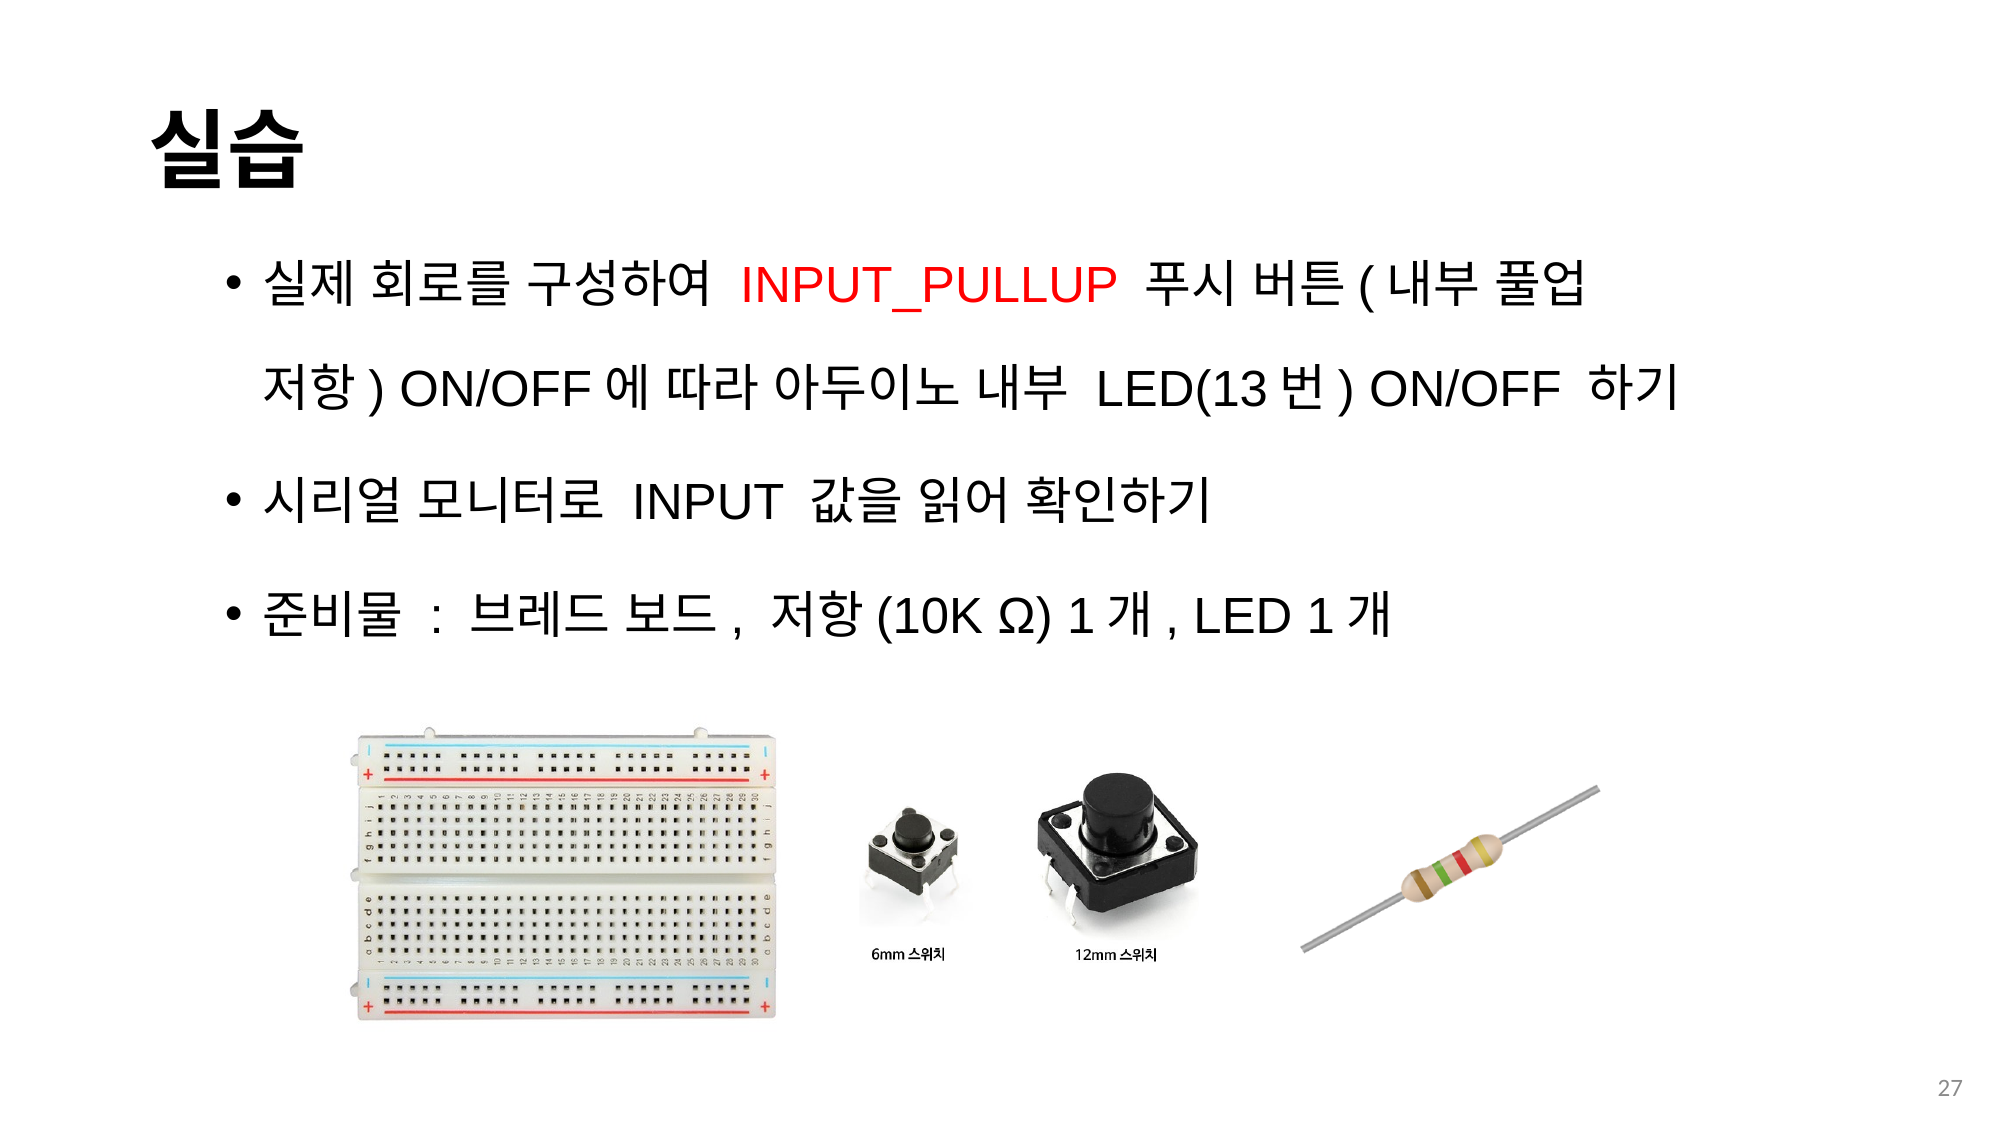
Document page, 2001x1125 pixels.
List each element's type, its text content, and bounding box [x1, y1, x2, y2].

picture [859, 754, 1199, 978]
picture [341, 714, 791, 1034]
picture [1267, 714, 1618, 1018]
text_box 실습 실제 회로를 구성하여 INPUT_PULLUP 푸시 버튼(내부 풀업 저항) ON/OFF에 따라 아두이노 내부 LED(13번) ON/OFF 하기 시리얼 모니터로 INPUT 값을 읽어 확인하기 준비물 : 브레드 보드, 저항(10K Ω) 1개, LED 1개 [133, 15, 1704, 755]
slide_number 27 [1893, 1057, 1979, 1117]
